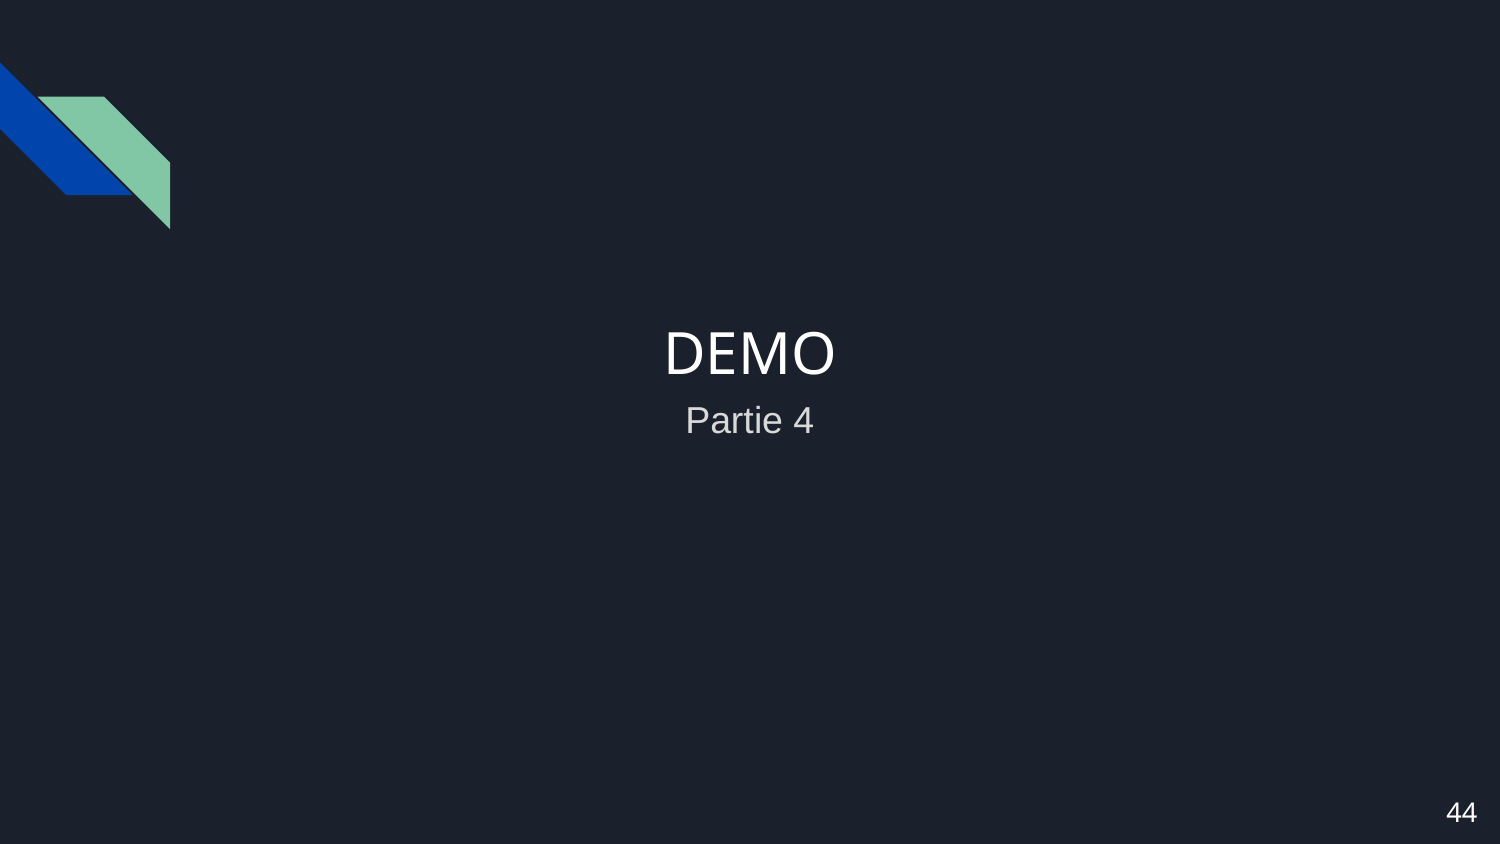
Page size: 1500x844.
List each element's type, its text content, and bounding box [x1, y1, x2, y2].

text_box 44 [1431, 780, 1500, 843]
text_box Partie 4 [602, 381, 898, 563]
title DEMO [619, 301, 881, 381]
